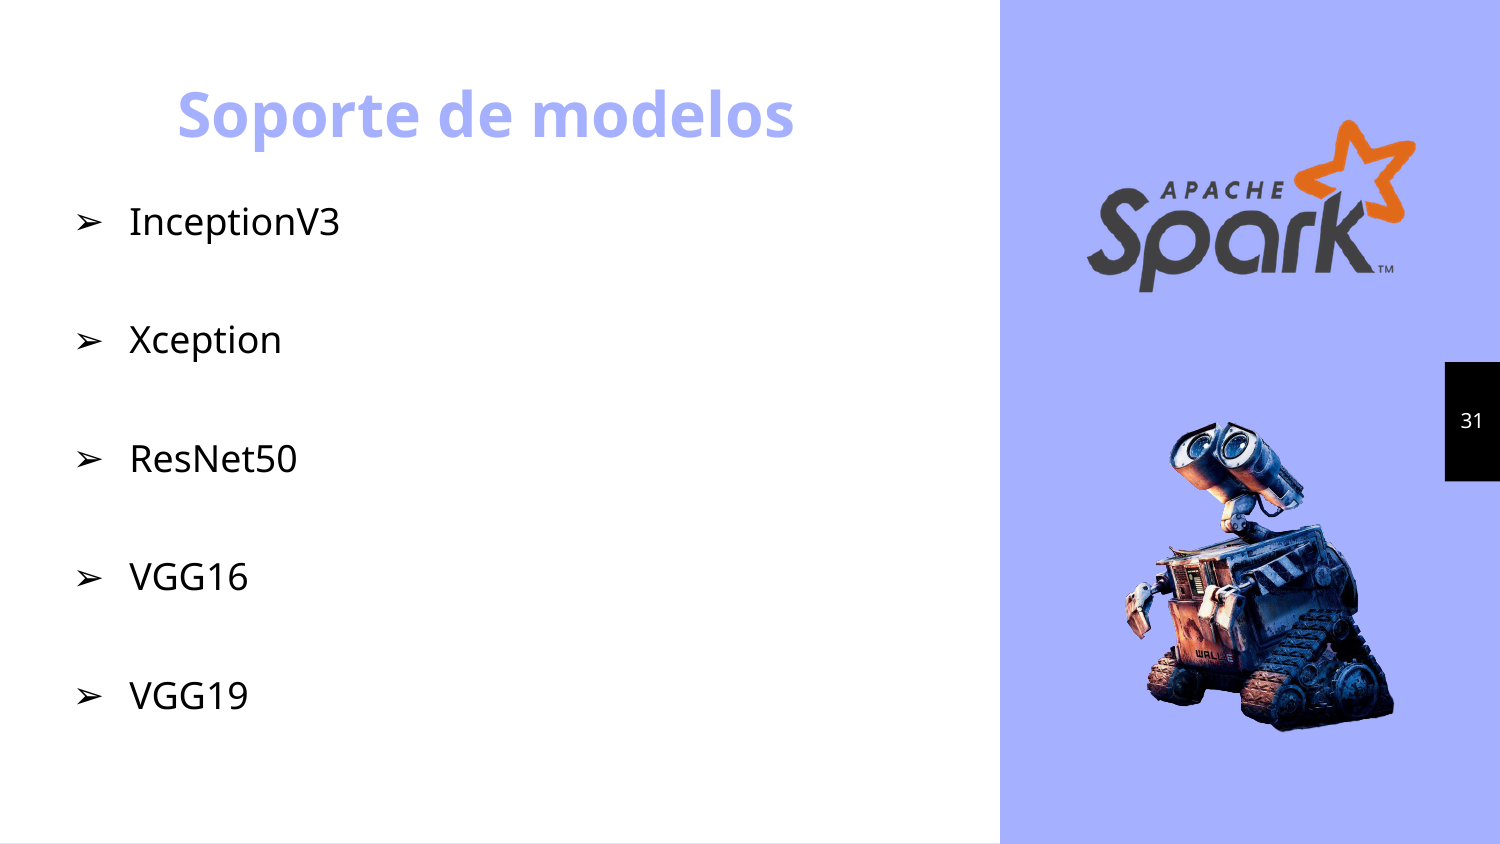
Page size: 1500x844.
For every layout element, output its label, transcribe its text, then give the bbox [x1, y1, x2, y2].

picture [1096, 399, 1406, 744]
title Soporte de modelos [65, 59, 909, 165]
list InceptionV3 Xception ResNet50 VGG16 VGG19 [39, 165, 977, 743]
picture [1085, 118, 1417, 295]
slide_number ‹#› [1444, 362, 1500, 482]
